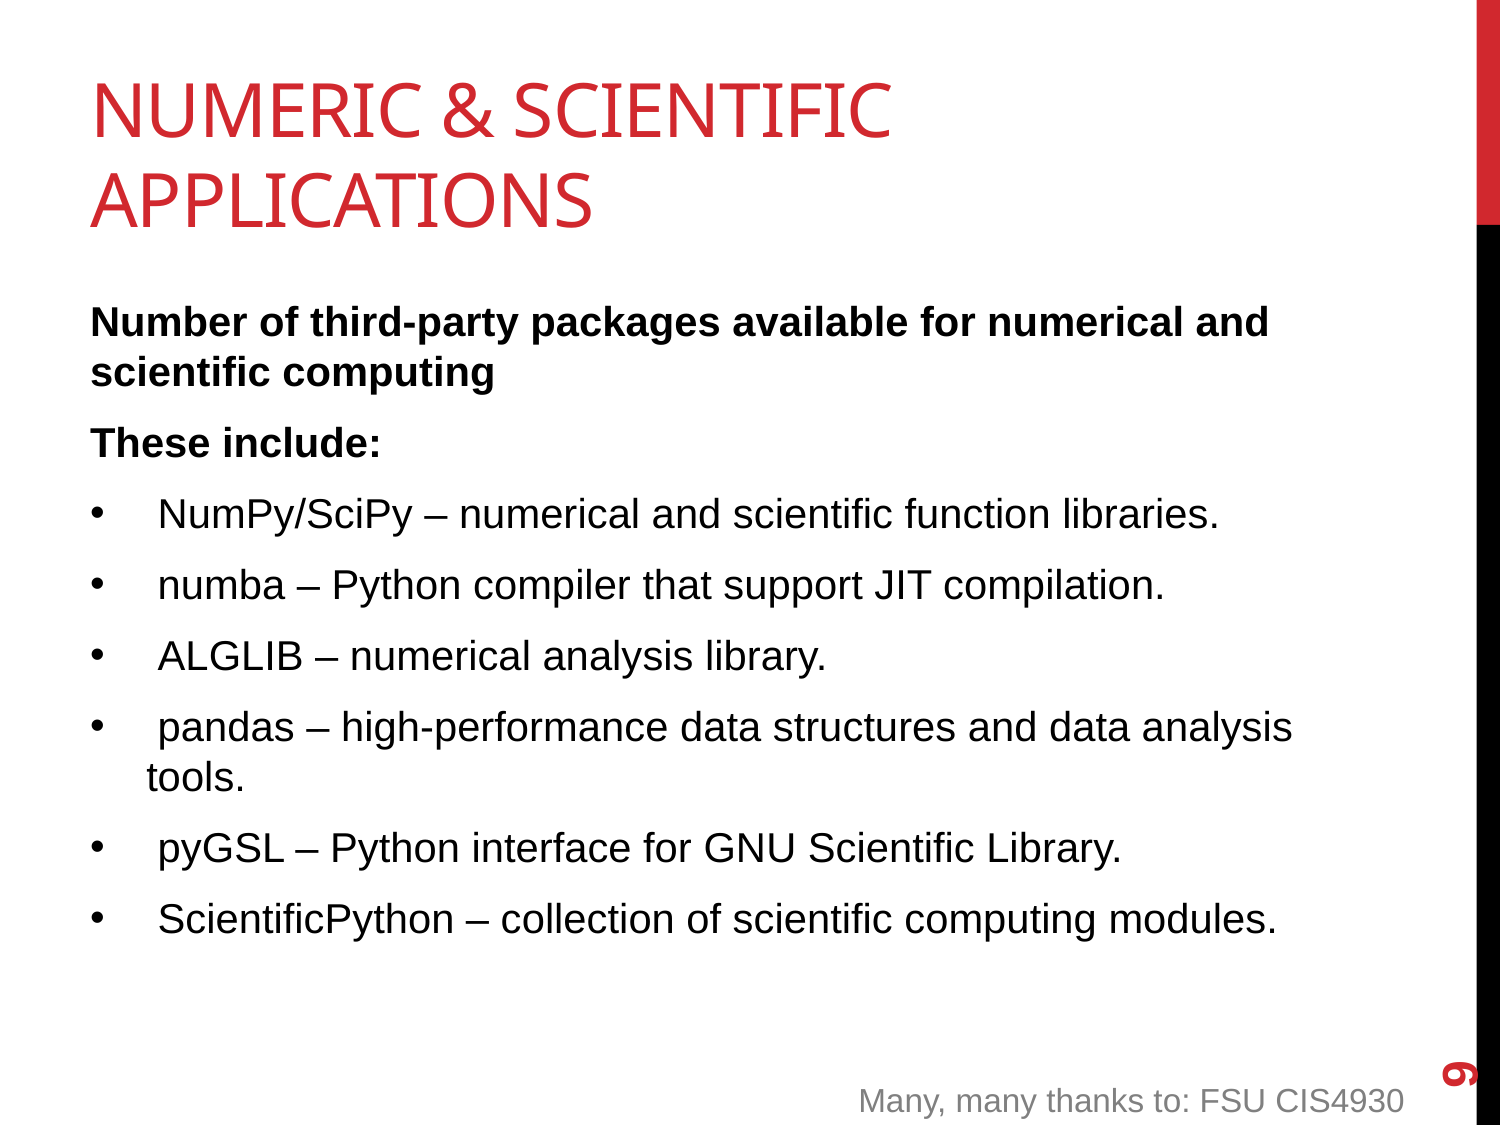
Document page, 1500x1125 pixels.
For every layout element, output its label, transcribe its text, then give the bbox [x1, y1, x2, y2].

title Numeric & scientific applications [75, 25, 1269, 250]
text_box Many, many thanks to: FSU CIS4930 [608, 1071, 1421, 1125]
list Number of third-party packages available for numerical and scientific computing These include: NumPy/SciPy – numerical and scientific function libraries. numba – Python compiler that support JIT compilation. ALGLIB – numerical analysis library. pandas – high-performance data structures and data analysis tools. pyGSL – Python interface for GNU Scientific Library. ScientificPython – collection of scientific computing modules. [75, 287, 1325, 1005]
slide_number 9 [1427, 887, 1488, 1104]
